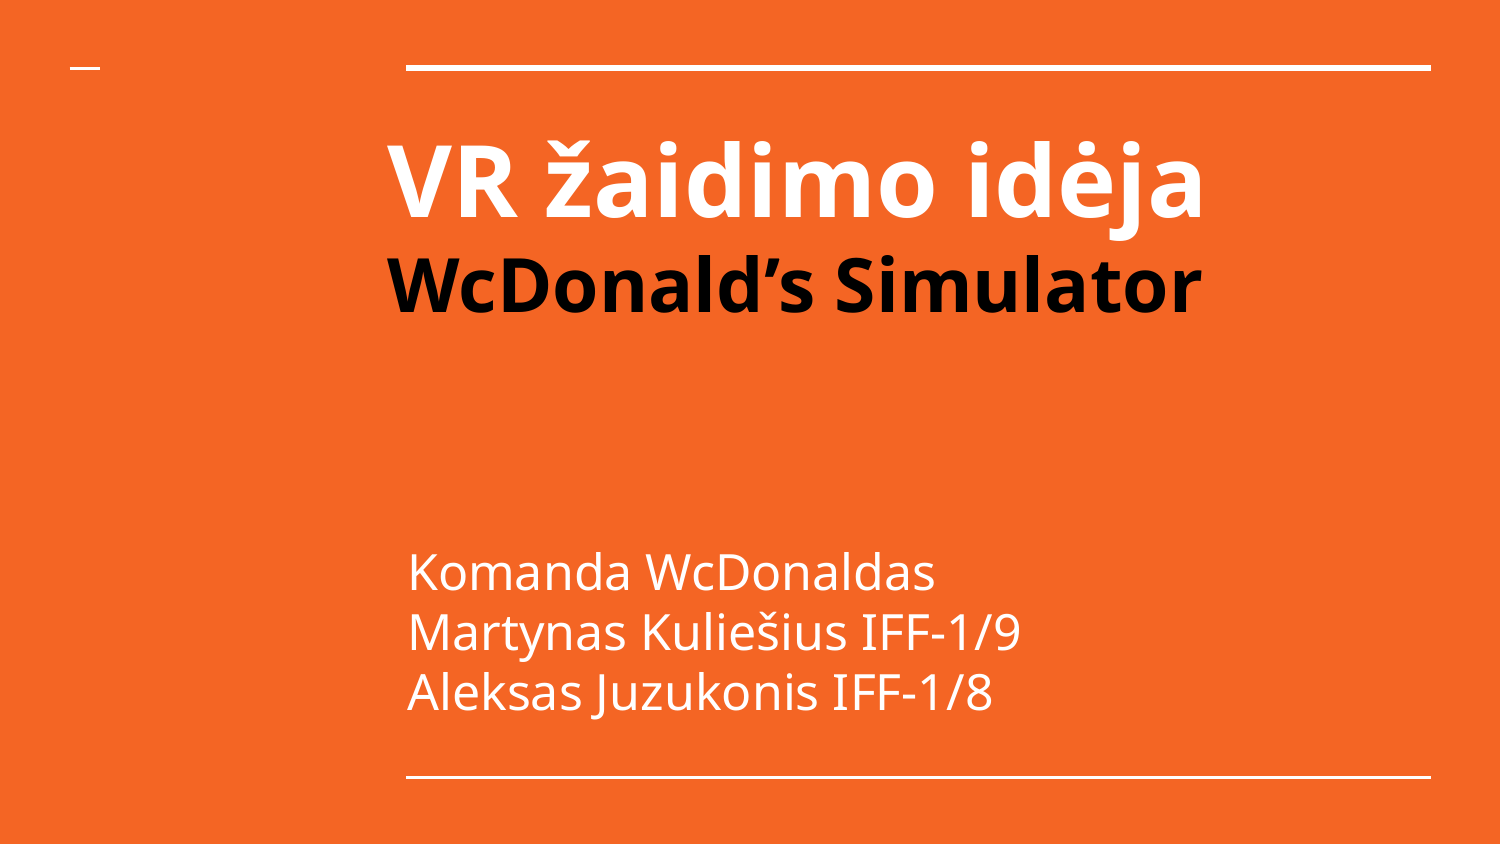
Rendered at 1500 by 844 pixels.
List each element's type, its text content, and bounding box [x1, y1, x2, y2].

title VR žaidimo idėja WcDonald’s Simulator [372, 102, 1412, 355]
subtitle Komanda WcDonaldas Martynas Kuliešius IFF-1/9 Aleksas Juzukonis IFF-1/8 [392, 531, 1431, 735]
